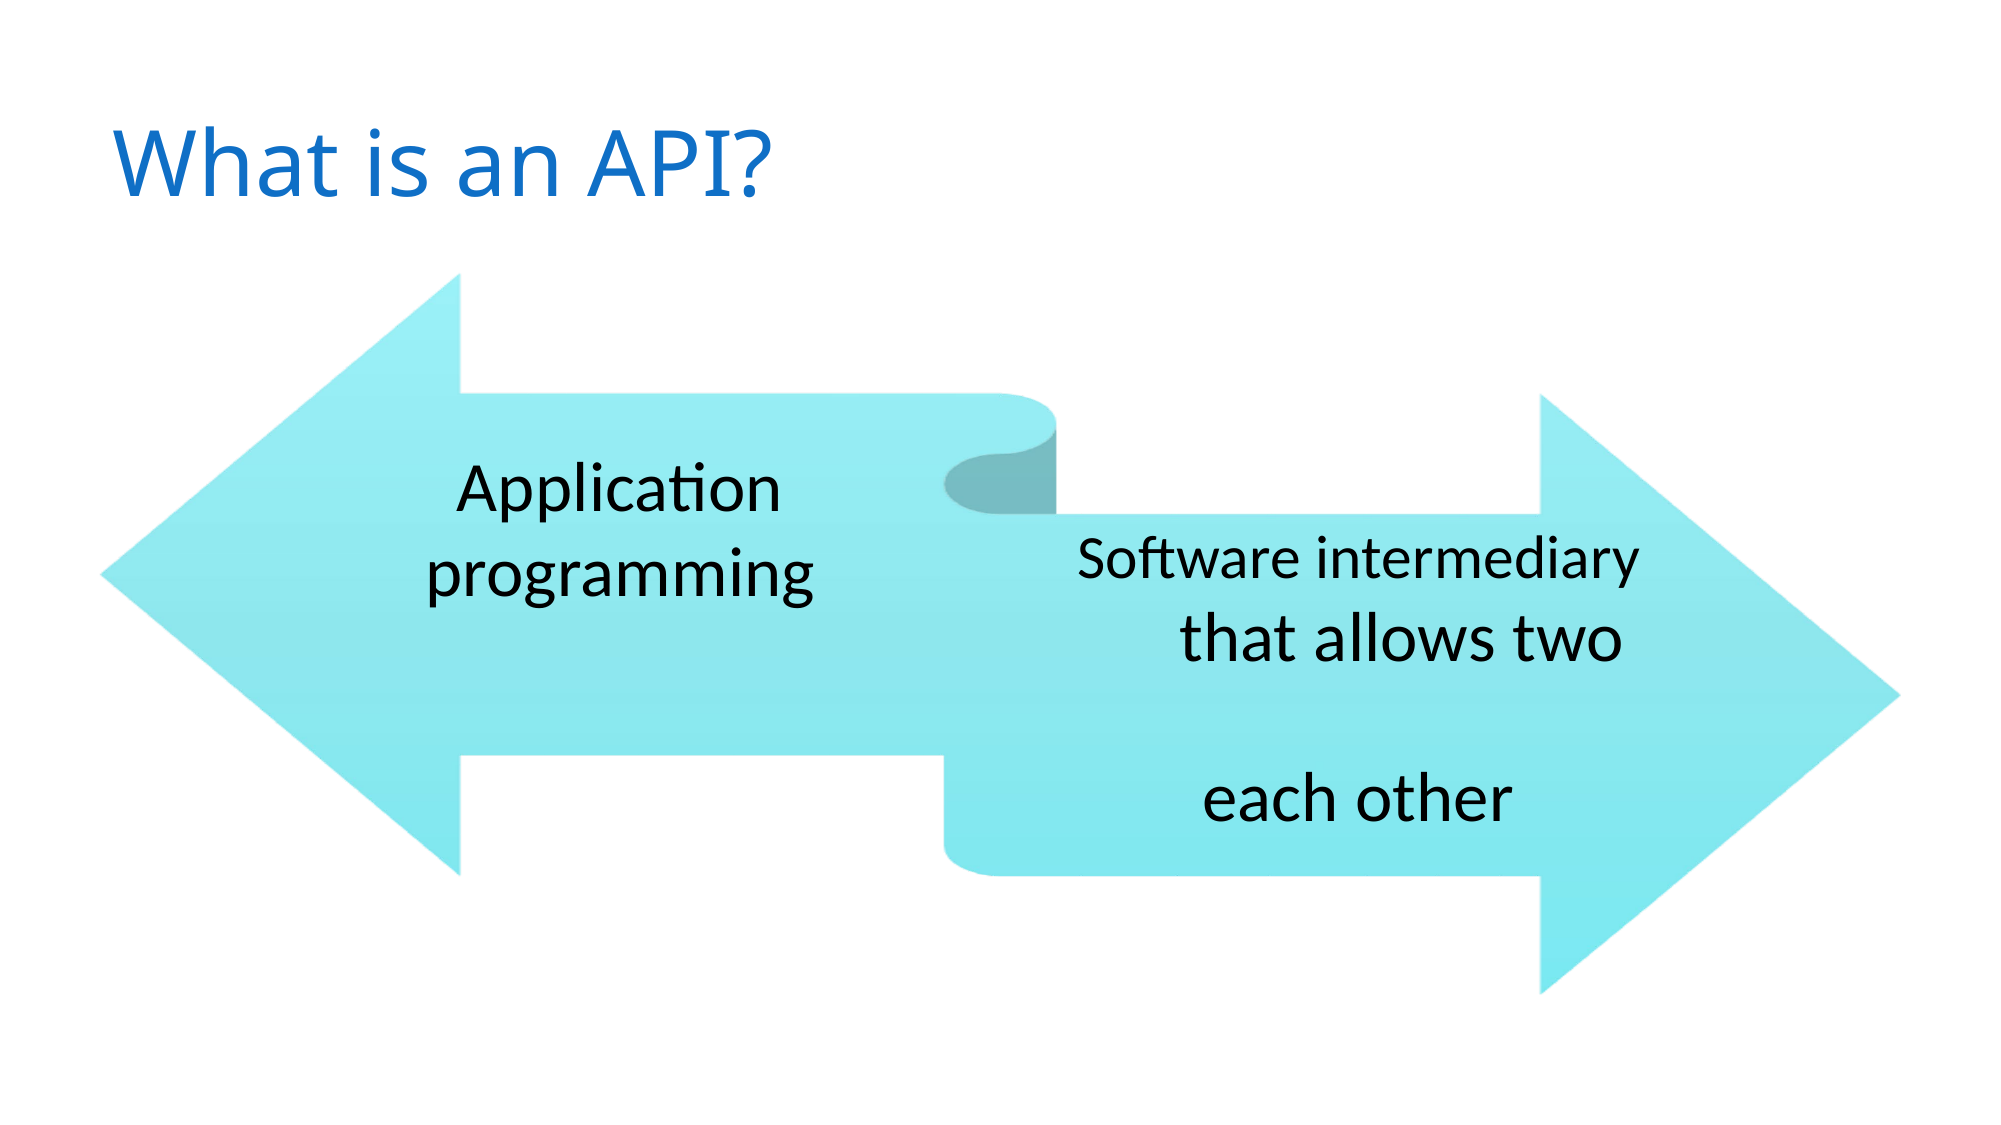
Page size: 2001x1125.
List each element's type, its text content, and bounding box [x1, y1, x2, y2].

picture [99, 272, 1901, 995]
text_box What is an API? [112, 104, 775, 215]
